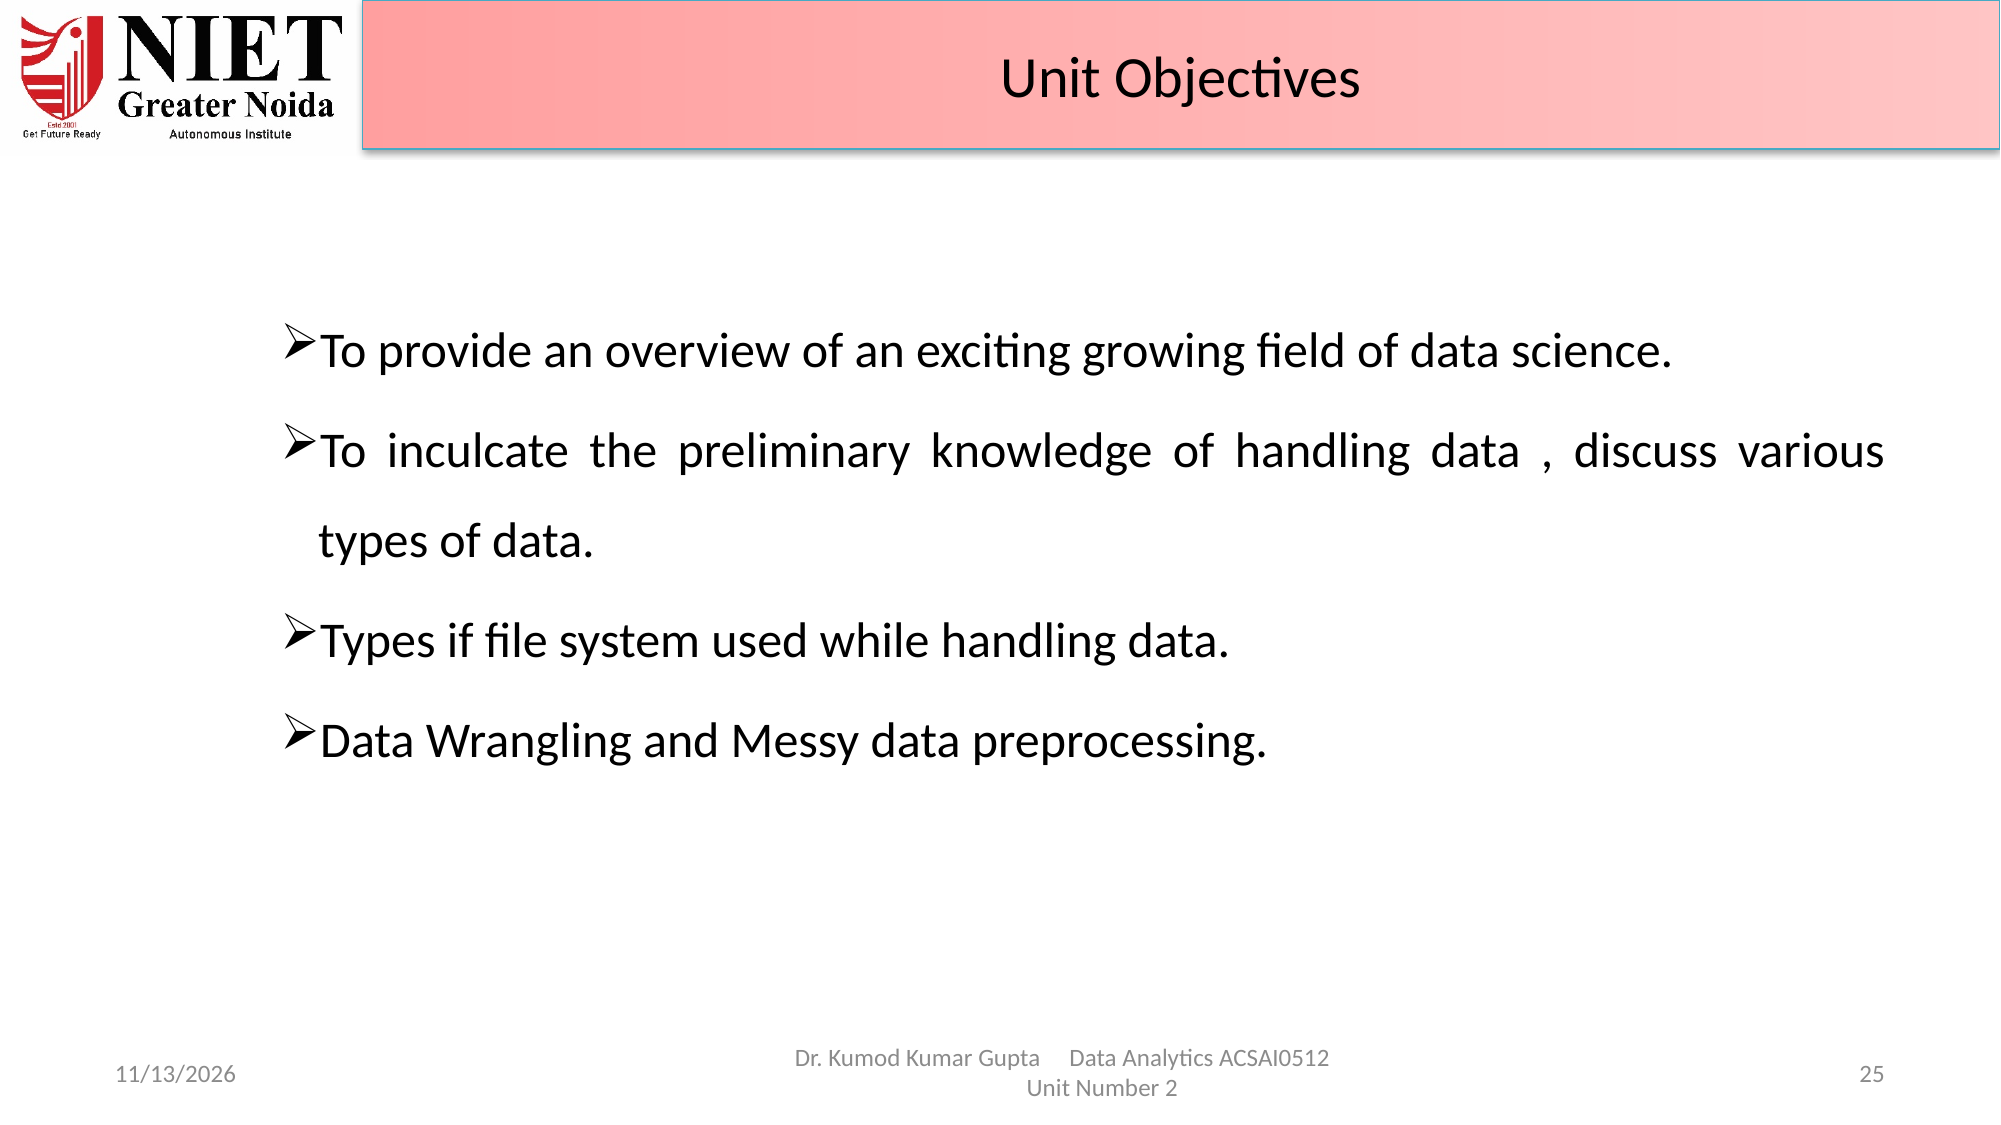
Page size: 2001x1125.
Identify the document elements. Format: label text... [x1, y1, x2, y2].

picture [0, 0, 363, 156]
footer Dr. Kumod Kumar Gupta Data Analytics ACSAI0512 Unit Number 2 [746, 1041, 1413, 1103]
text_box To provide an overview of an exciting growing field of data science. To inculcate the preliminary knowledge of handling data , discuss various types of data. Types if file system used while handling data. Data Wrangling and Messy data preprocessing. [265, 200, 1901, 1041]
text_box Unit Objectives [363, 0, 2000, 150]
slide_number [99, 1042, 567, 1103]
slide_number 25 [1433, 1042, 1900, 1103]
